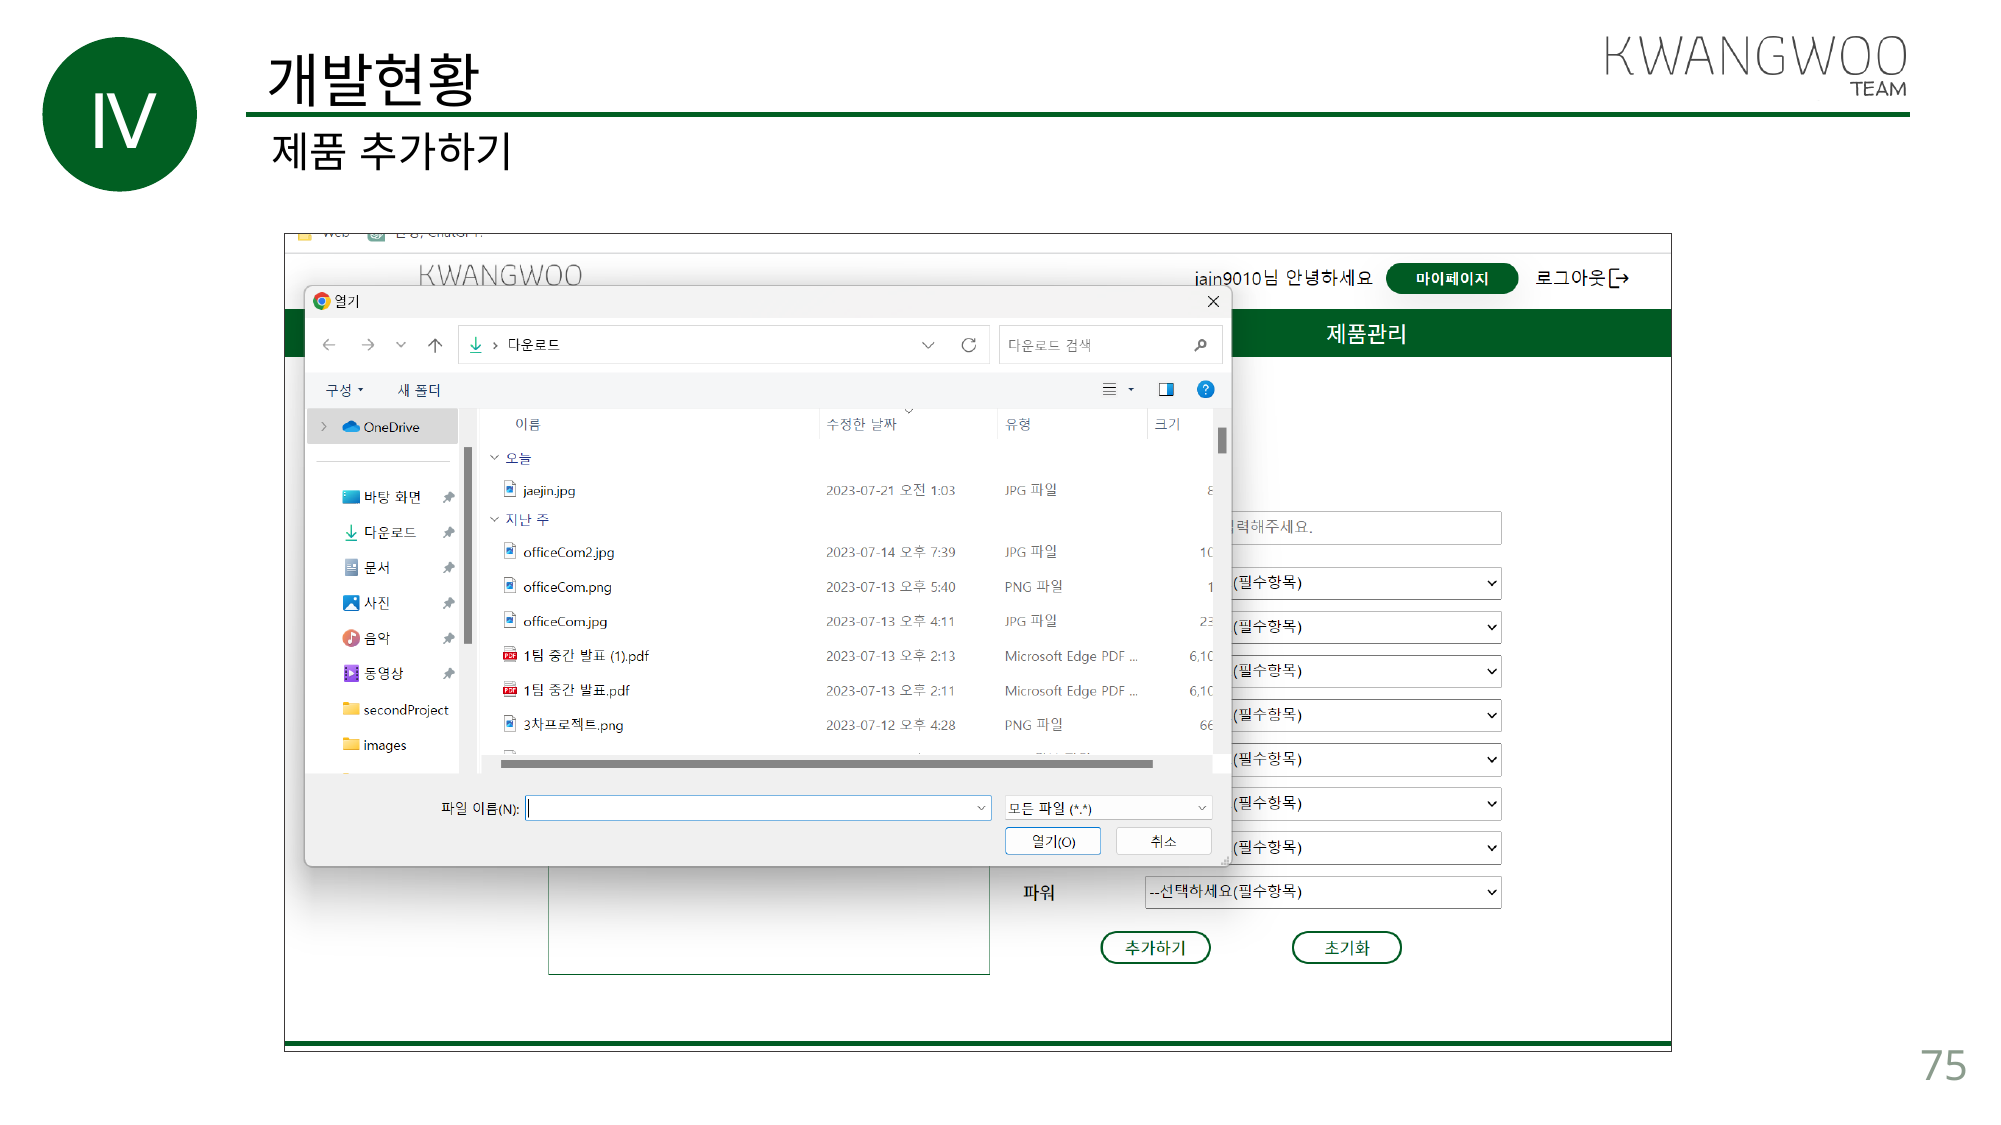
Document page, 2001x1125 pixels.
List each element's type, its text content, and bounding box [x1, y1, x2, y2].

text_box 제품 추가하기 [256, 118, 530, 184]
slide_number 75 [1533, 1037, 1984, 1098]
text_box 개발현황 [252, 37, 496, 114]
picture [1602, 32, 1911, 101]
text_box 개발현황 [252, 115, 496, 122]
picture [284, 233, 1672, 1052]
text_box [41, 36, 198, 193]
text_box Ⅳ [73, 66, 173, 172]
